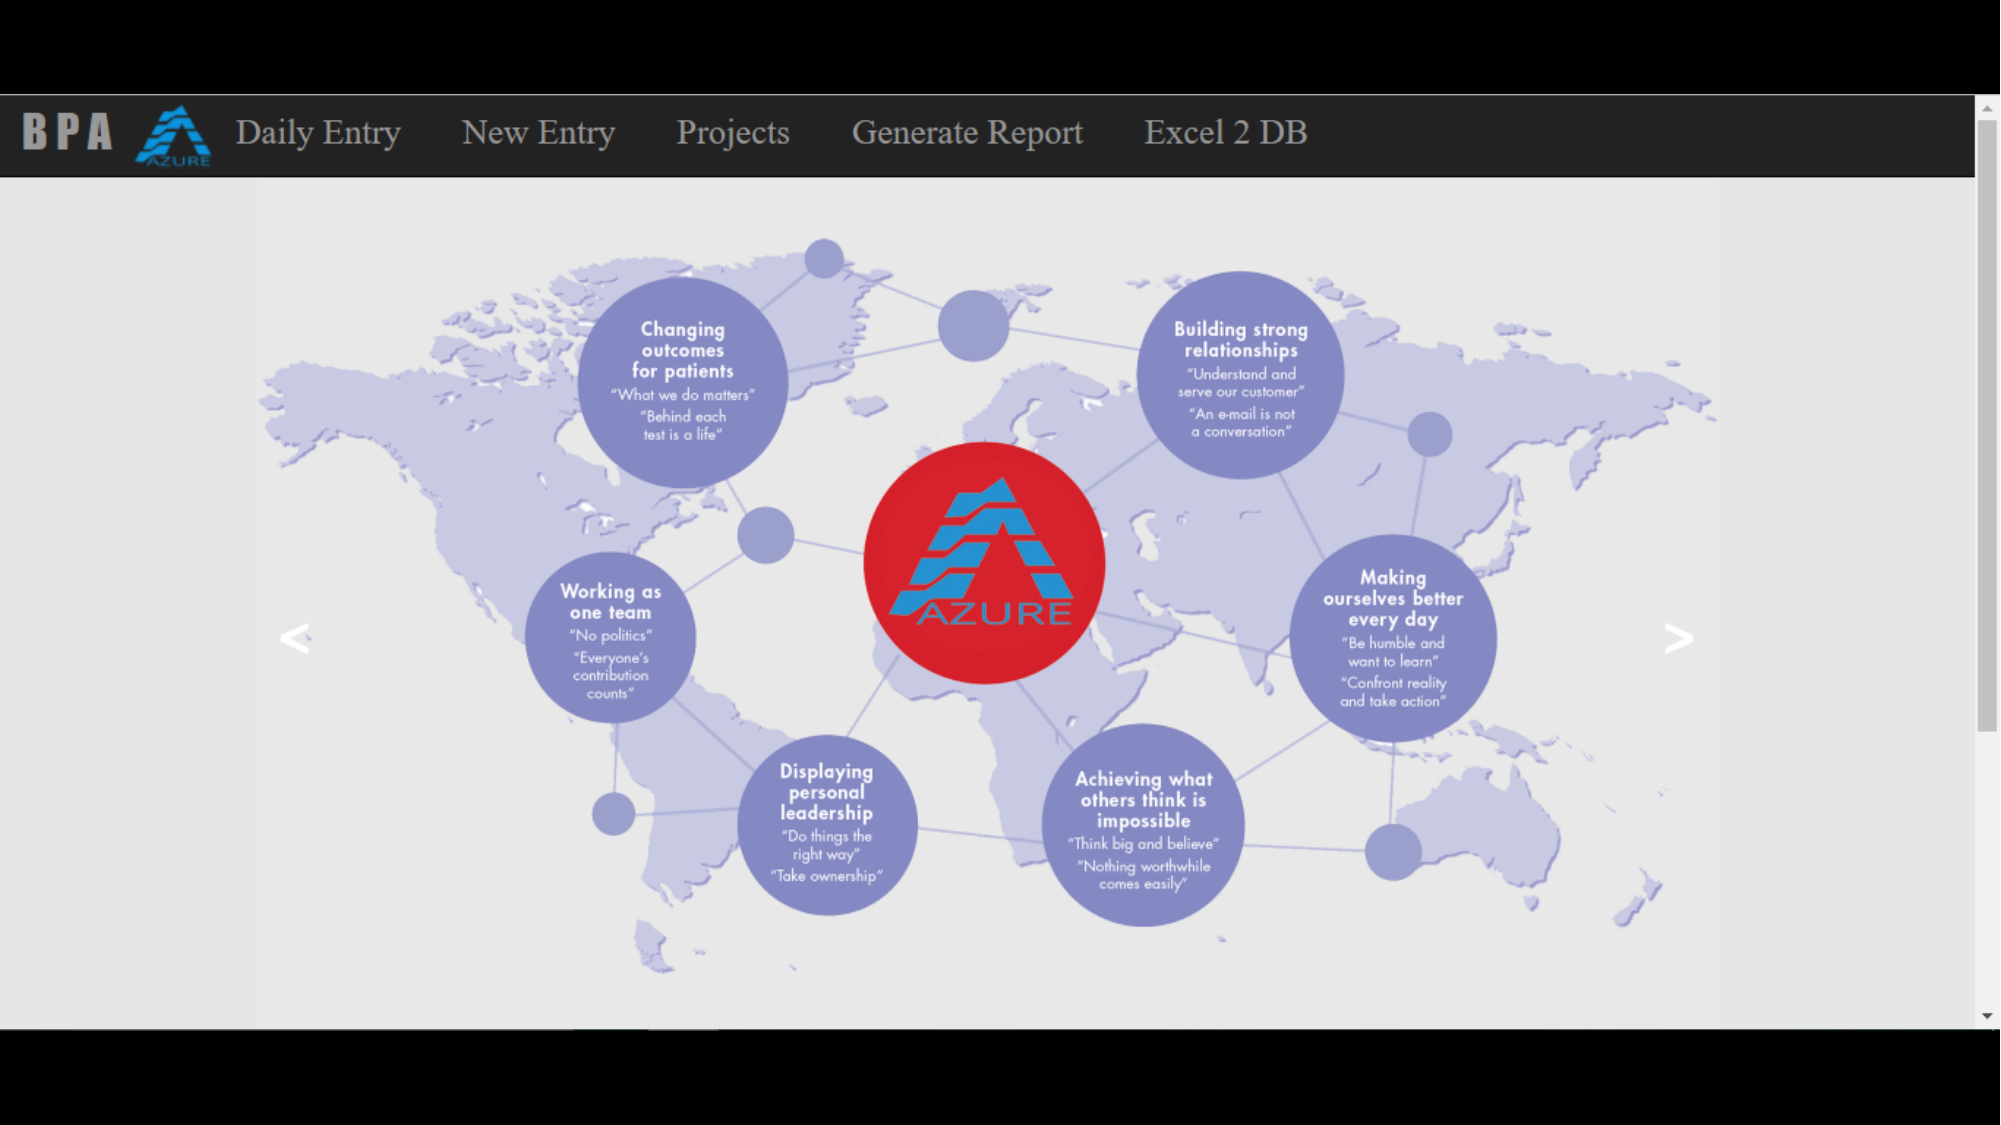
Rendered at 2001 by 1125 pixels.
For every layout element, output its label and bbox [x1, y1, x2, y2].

picture [0, 94, 2000, 1031]
